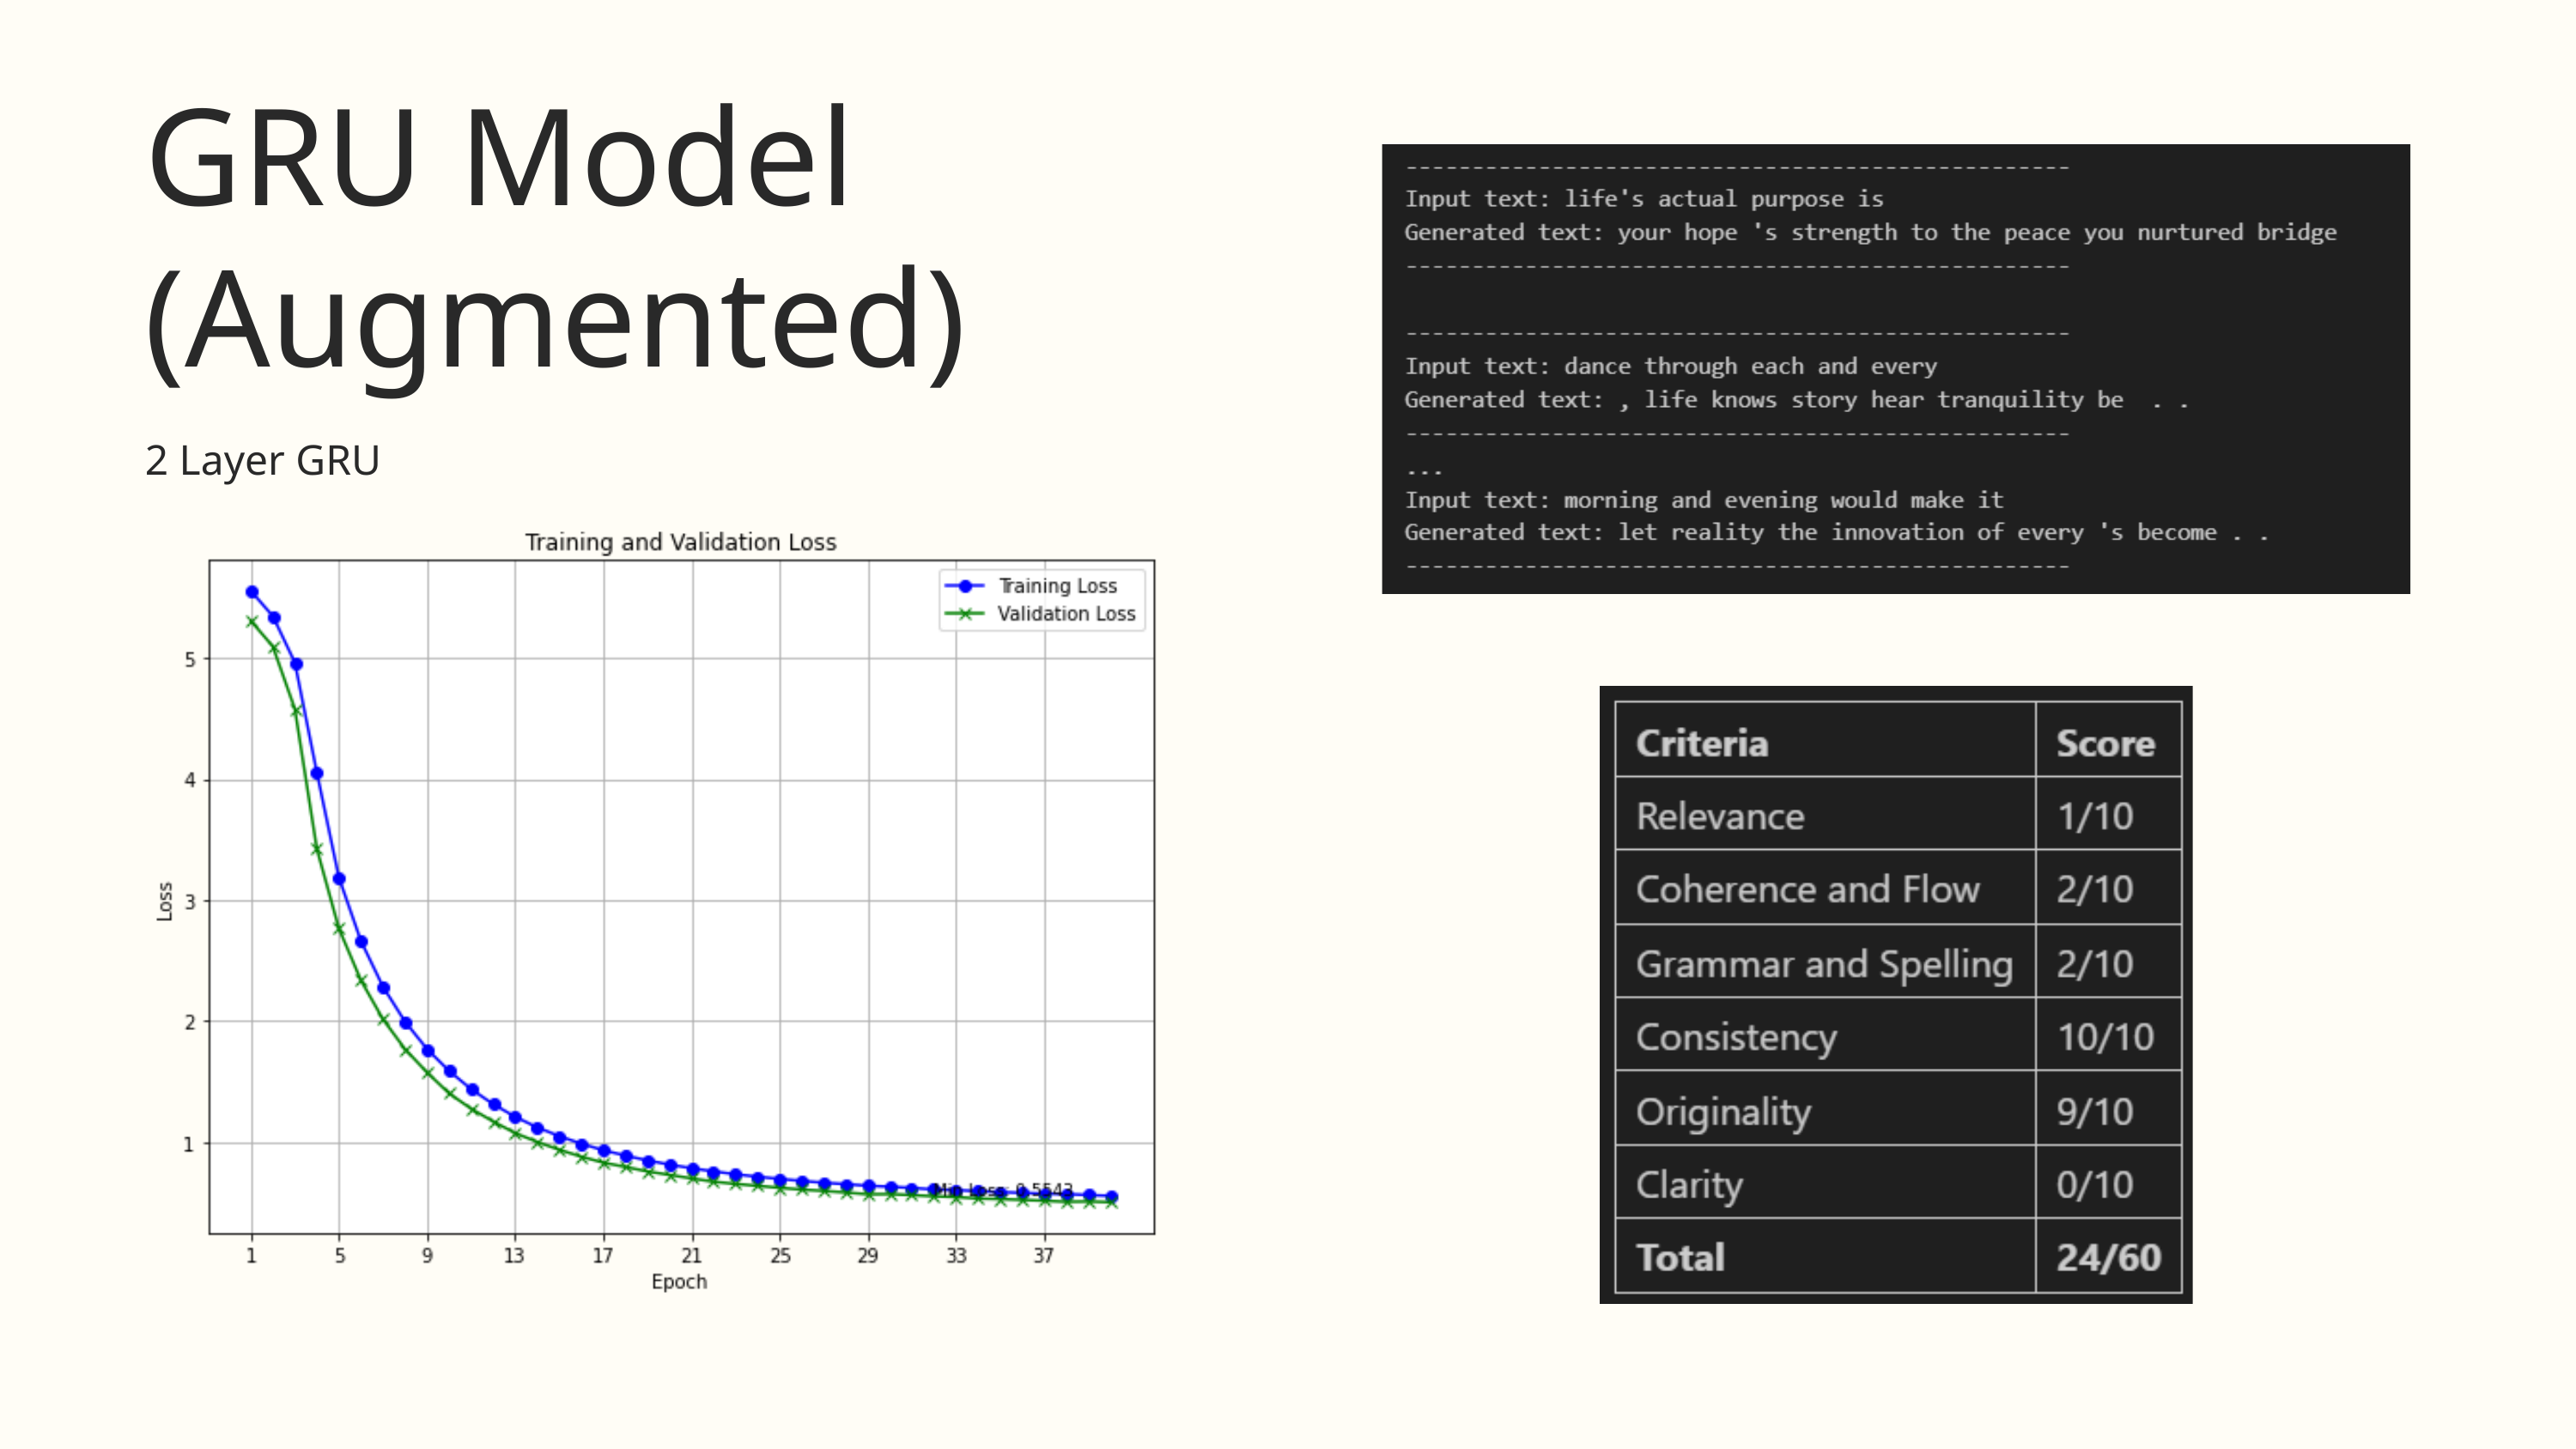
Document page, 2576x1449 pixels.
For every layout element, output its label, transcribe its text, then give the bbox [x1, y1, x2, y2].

text_box [1600, 686, 2193, 1304]
text_box 2 Layer GRU [144, 425, 1218, 483]
text_box [144, 519, 1165, 1304]
text_box GRU Model (Augmented) [144, 71, 1218, 394]
text_box [1382, 144, 2411, 594]
